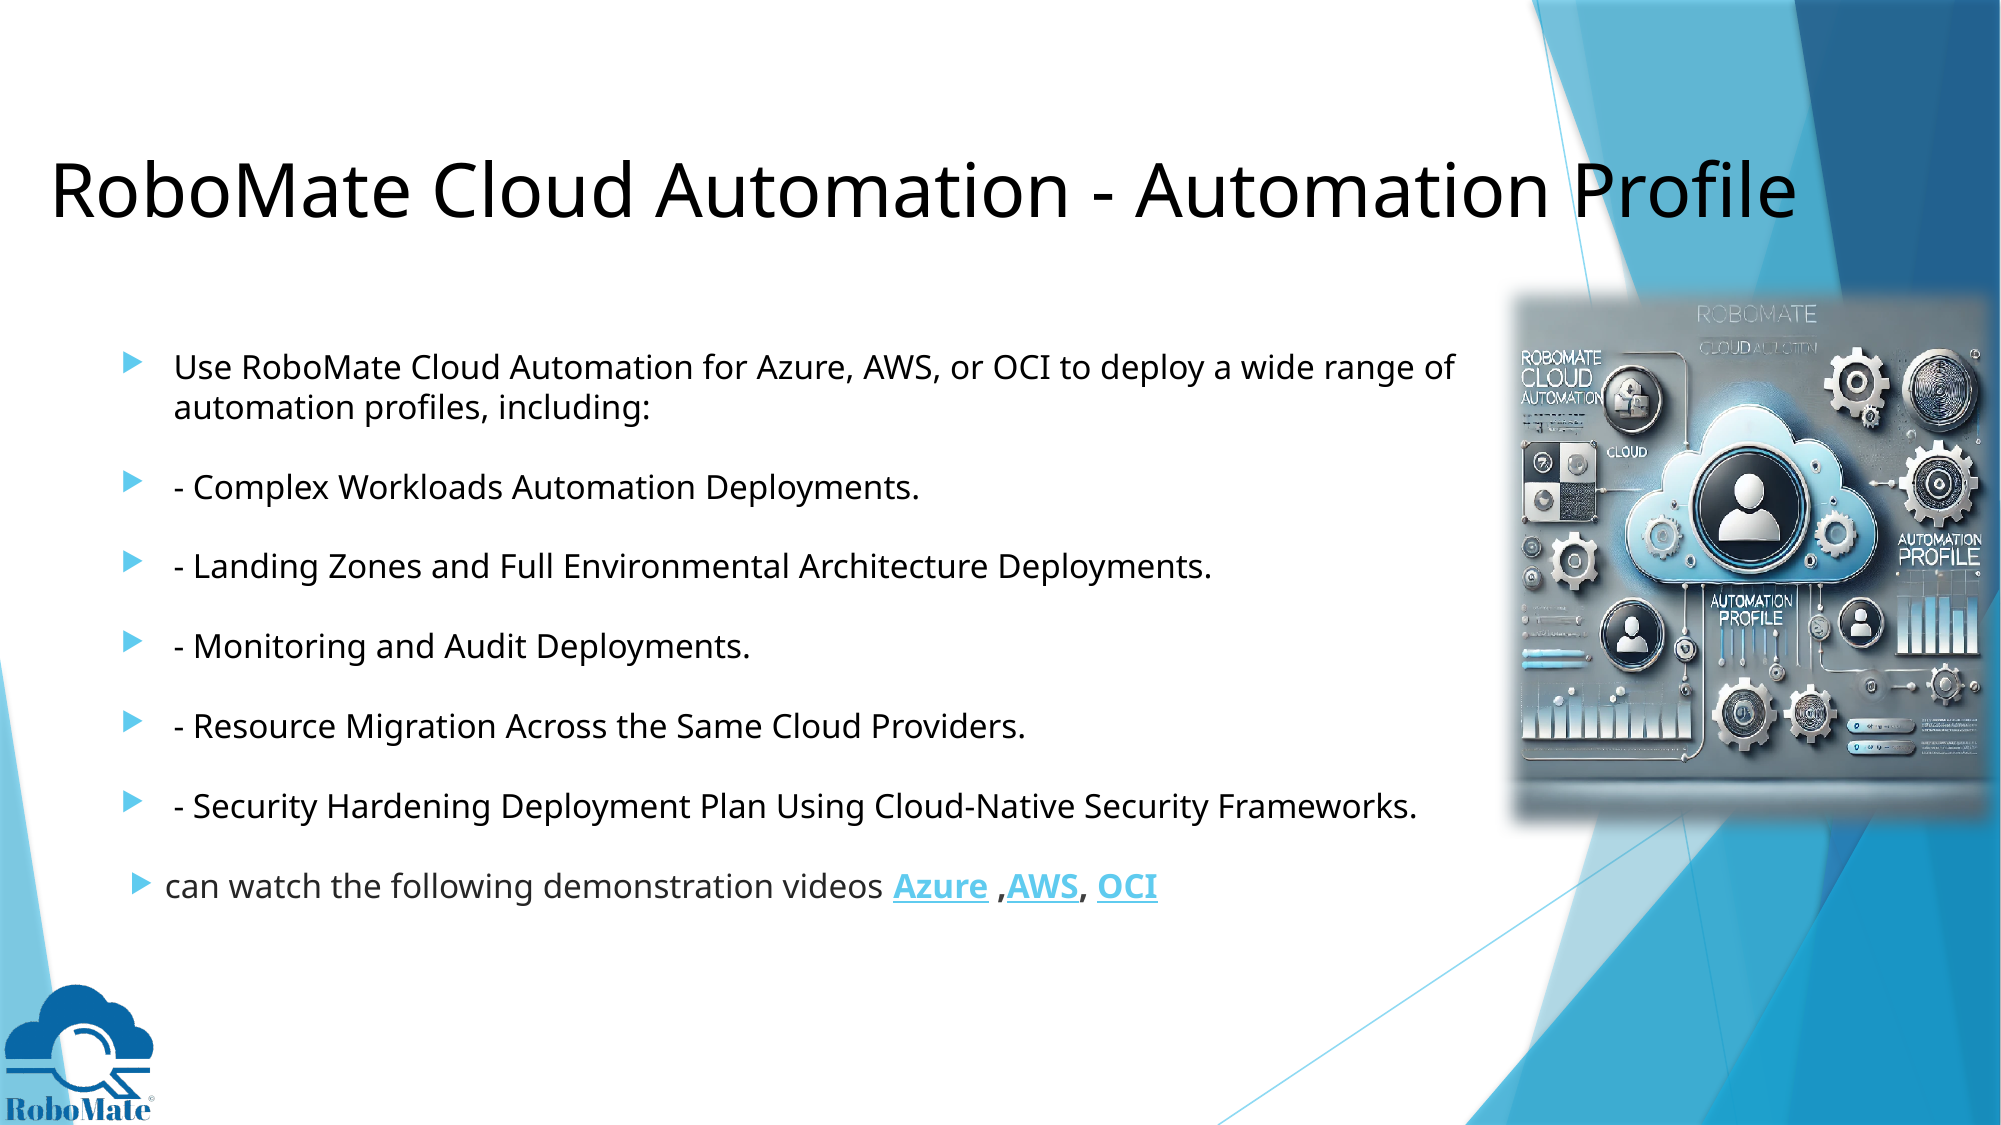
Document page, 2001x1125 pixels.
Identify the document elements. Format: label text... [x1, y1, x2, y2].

picture [0, 983, 158, 1125]
title RoboMate Cloud Automation - Automation Profile [34, 90, 1924, 285]
picture [1495, 275, 2000, 841]
list Use RoboMate Cloud Automation for Azure, AWS, or OCI to deploy a wide range of automation profiles, including: - Complex Workloads Automation Deployments. - Landing Zones and Full Environmental Architecture Deployments. - Monitoring and Audit Deployments. - Resource Migration Across the Same Cloud Providers. - Security Hardening Deployment Plan Using Cloud-Native Security Frameworks. can watch the following demonstration videos Azure ,AWS, OCI [105, 338, 1496, 924]
